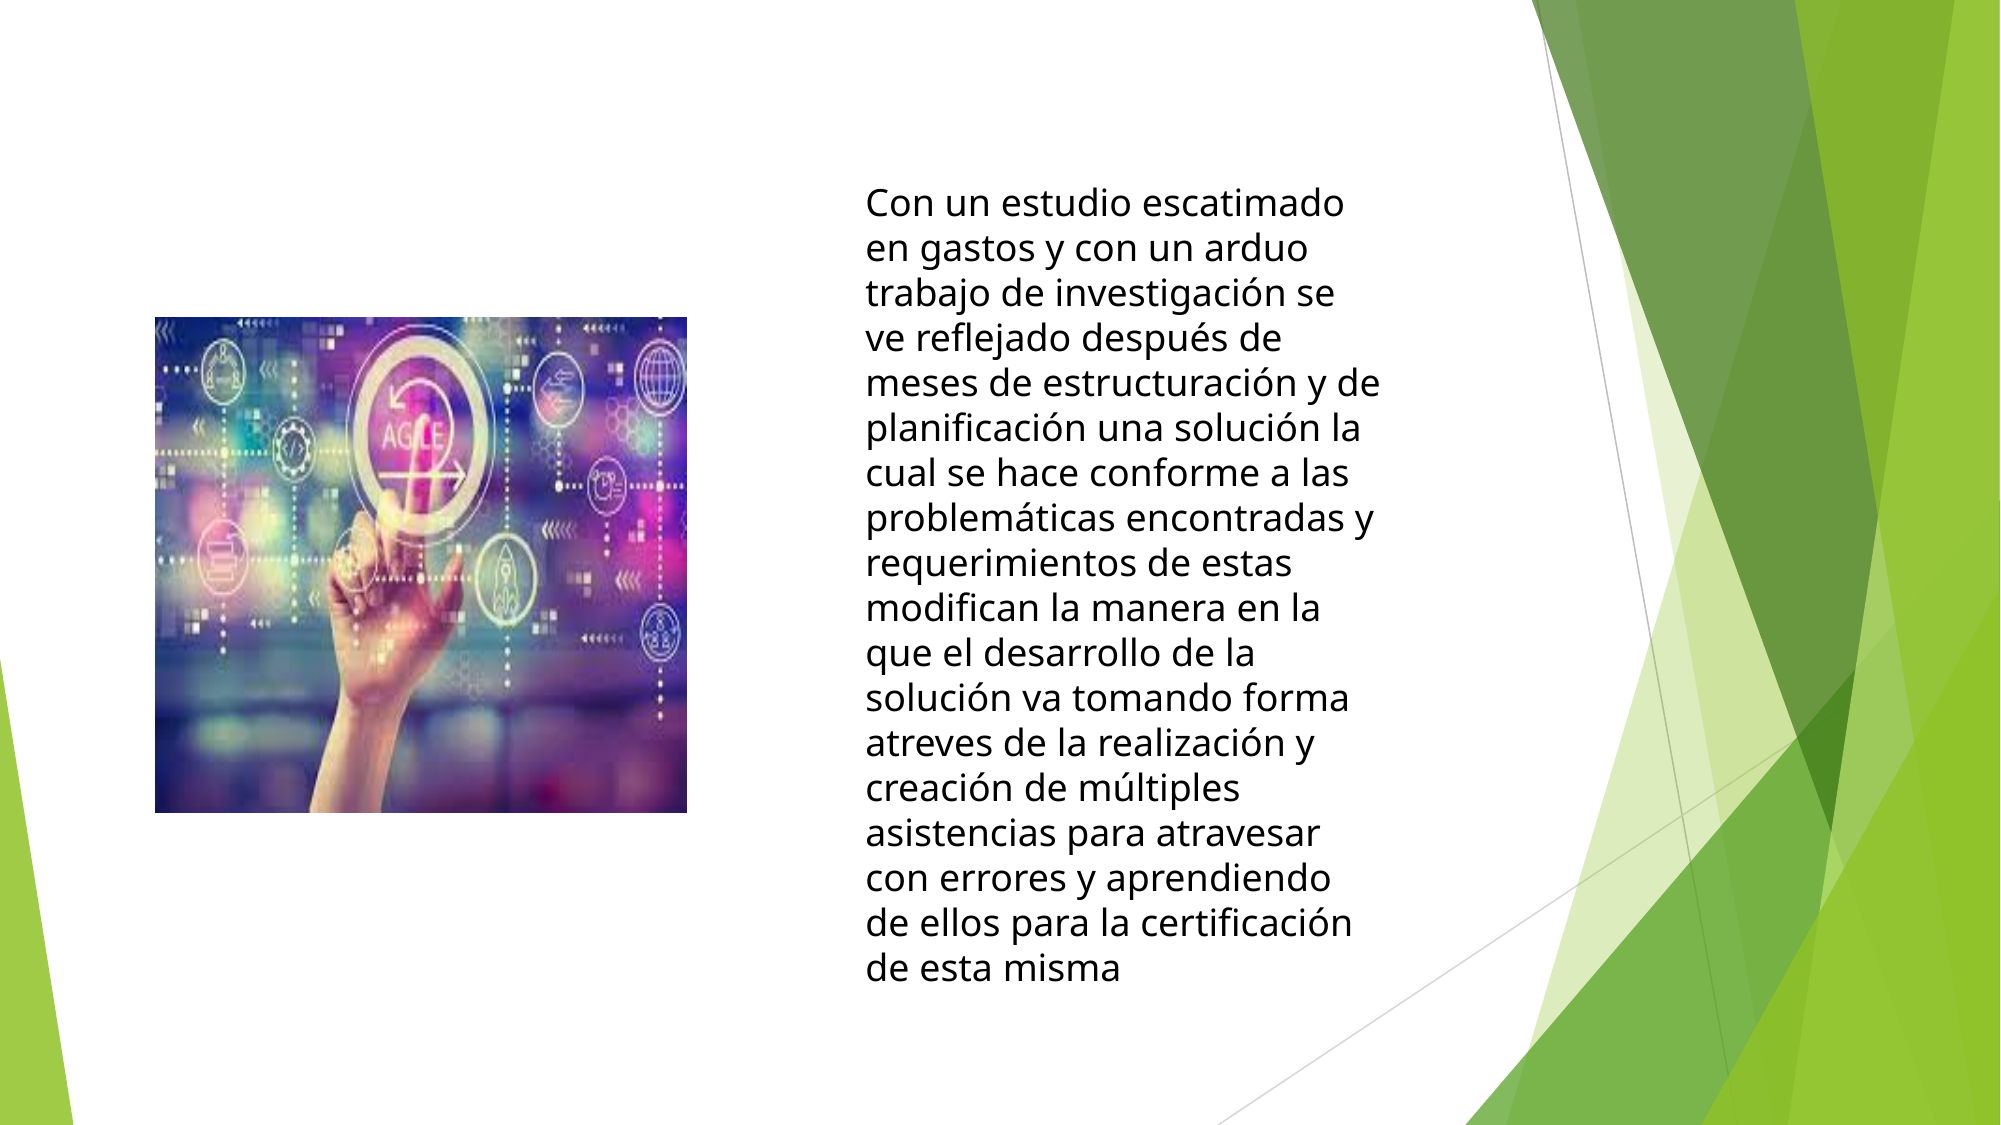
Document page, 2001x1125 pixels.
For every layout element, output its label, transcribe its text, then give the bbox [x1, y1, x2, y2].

picture [155, 316, 688, 813]
text_box Con un estudio escatimado en gastos y con un arduo trabajo de investigación se ve reflejado después de meses de estructuración y de planificación una solución la cual se hace conforme a las problemáticas encontradas y requerimientos de estas modifican la manera en la que el desarrollo de la solución va tomando forma atreves de la realización y creación de múltiples asistencias para atravesar con errores y aprendiendo de ellos para la certificación de esta misma [850, 170, 1398, 996]
